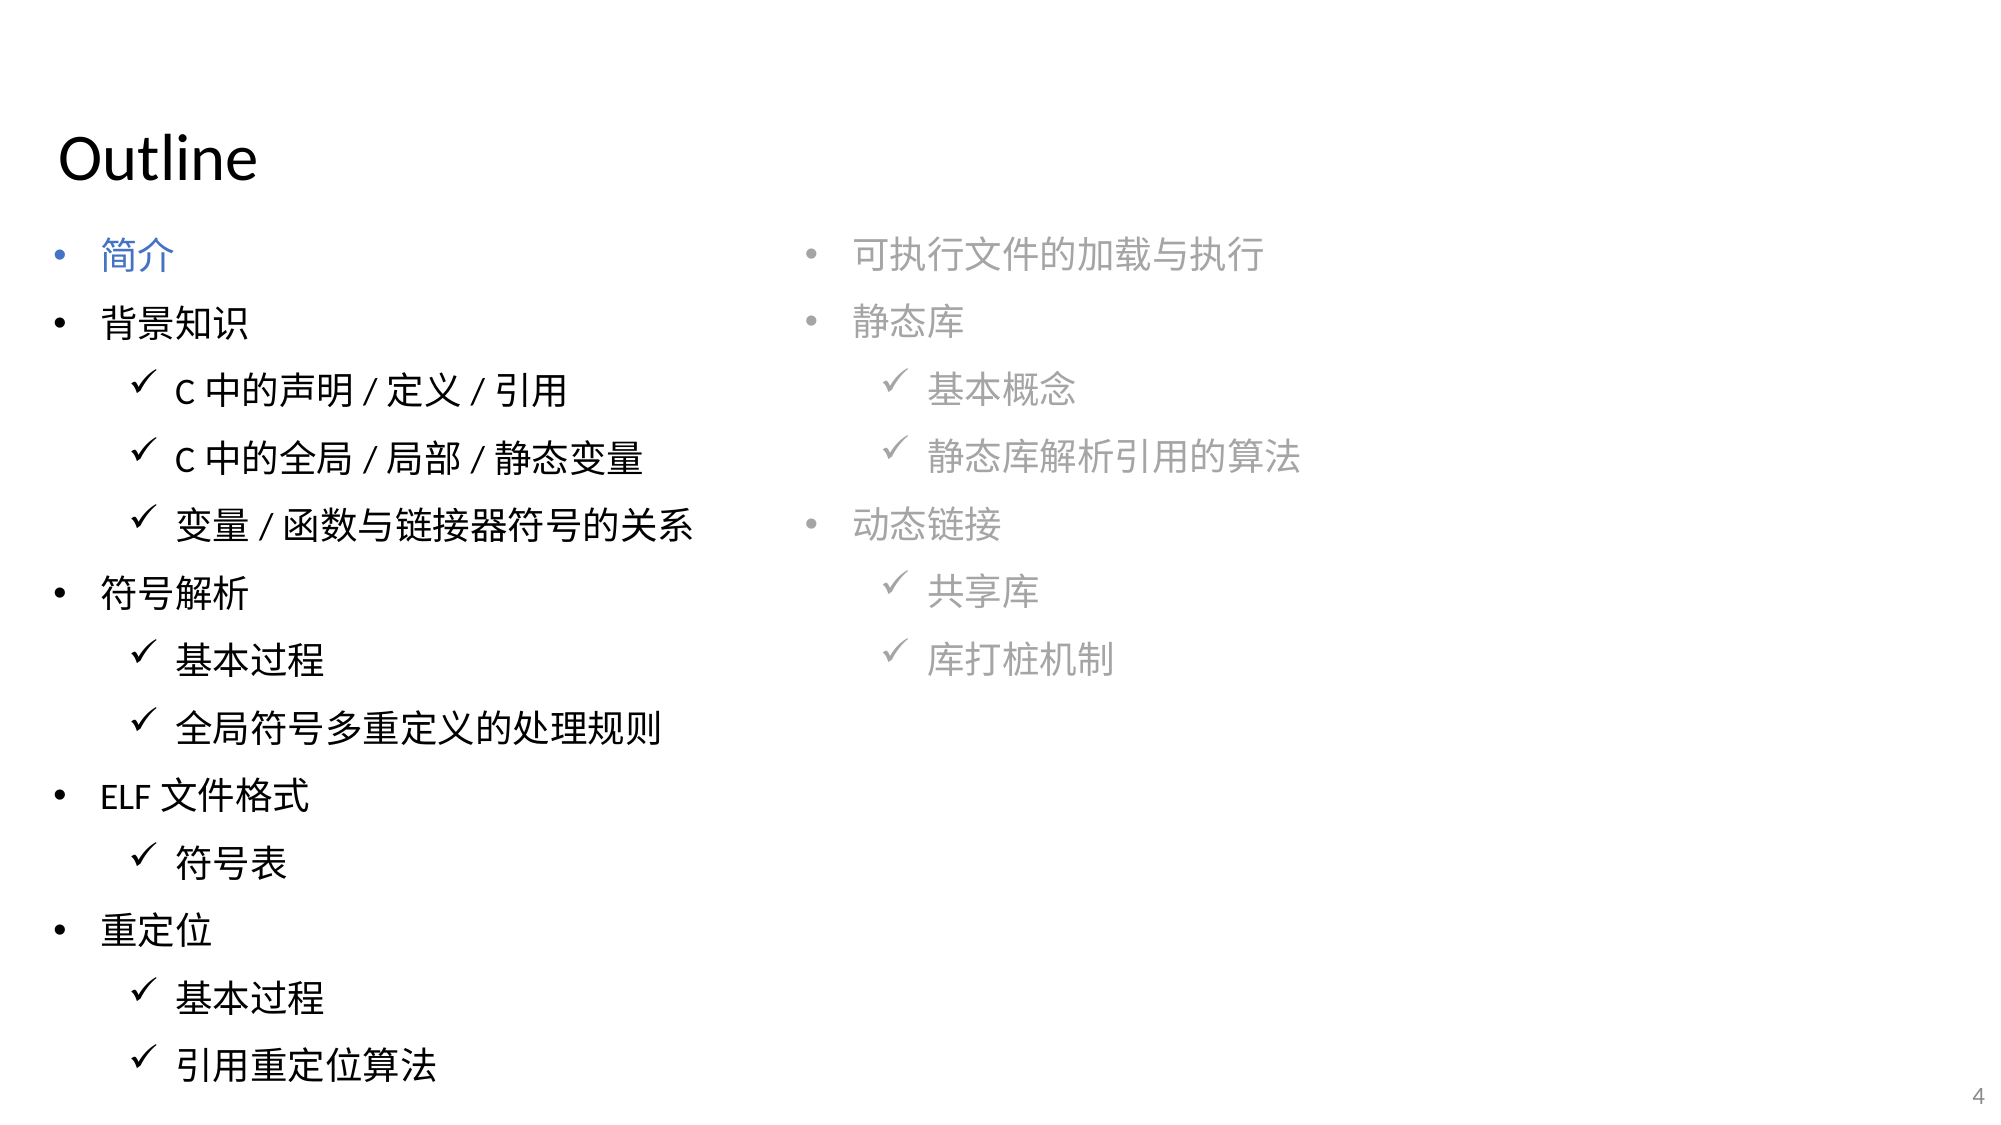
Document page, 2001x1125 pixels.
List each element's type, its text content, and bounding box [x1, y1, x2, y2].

text_box 简介 背景知识 C中的声明/定义/引用 C中的全局/局部/静态变量 变量/函数与链接器符号的关系 符号解析 基本过程 全局符号多重定义的处理规则 ELF文件格式 符号表 重定位 基本过程 引用重定位算法 [38, 202, 710, 1095]
text_box Outline [44, 106, 788, 201]
slide_number 4 [1550, 1065, 2000, 1125]
text_box 可执行文件的加载与执行 静态库 基本概念 静态库解析引用的算法 动态链接 共享库 库打桩机制 [790, 200, 1317, 689]
